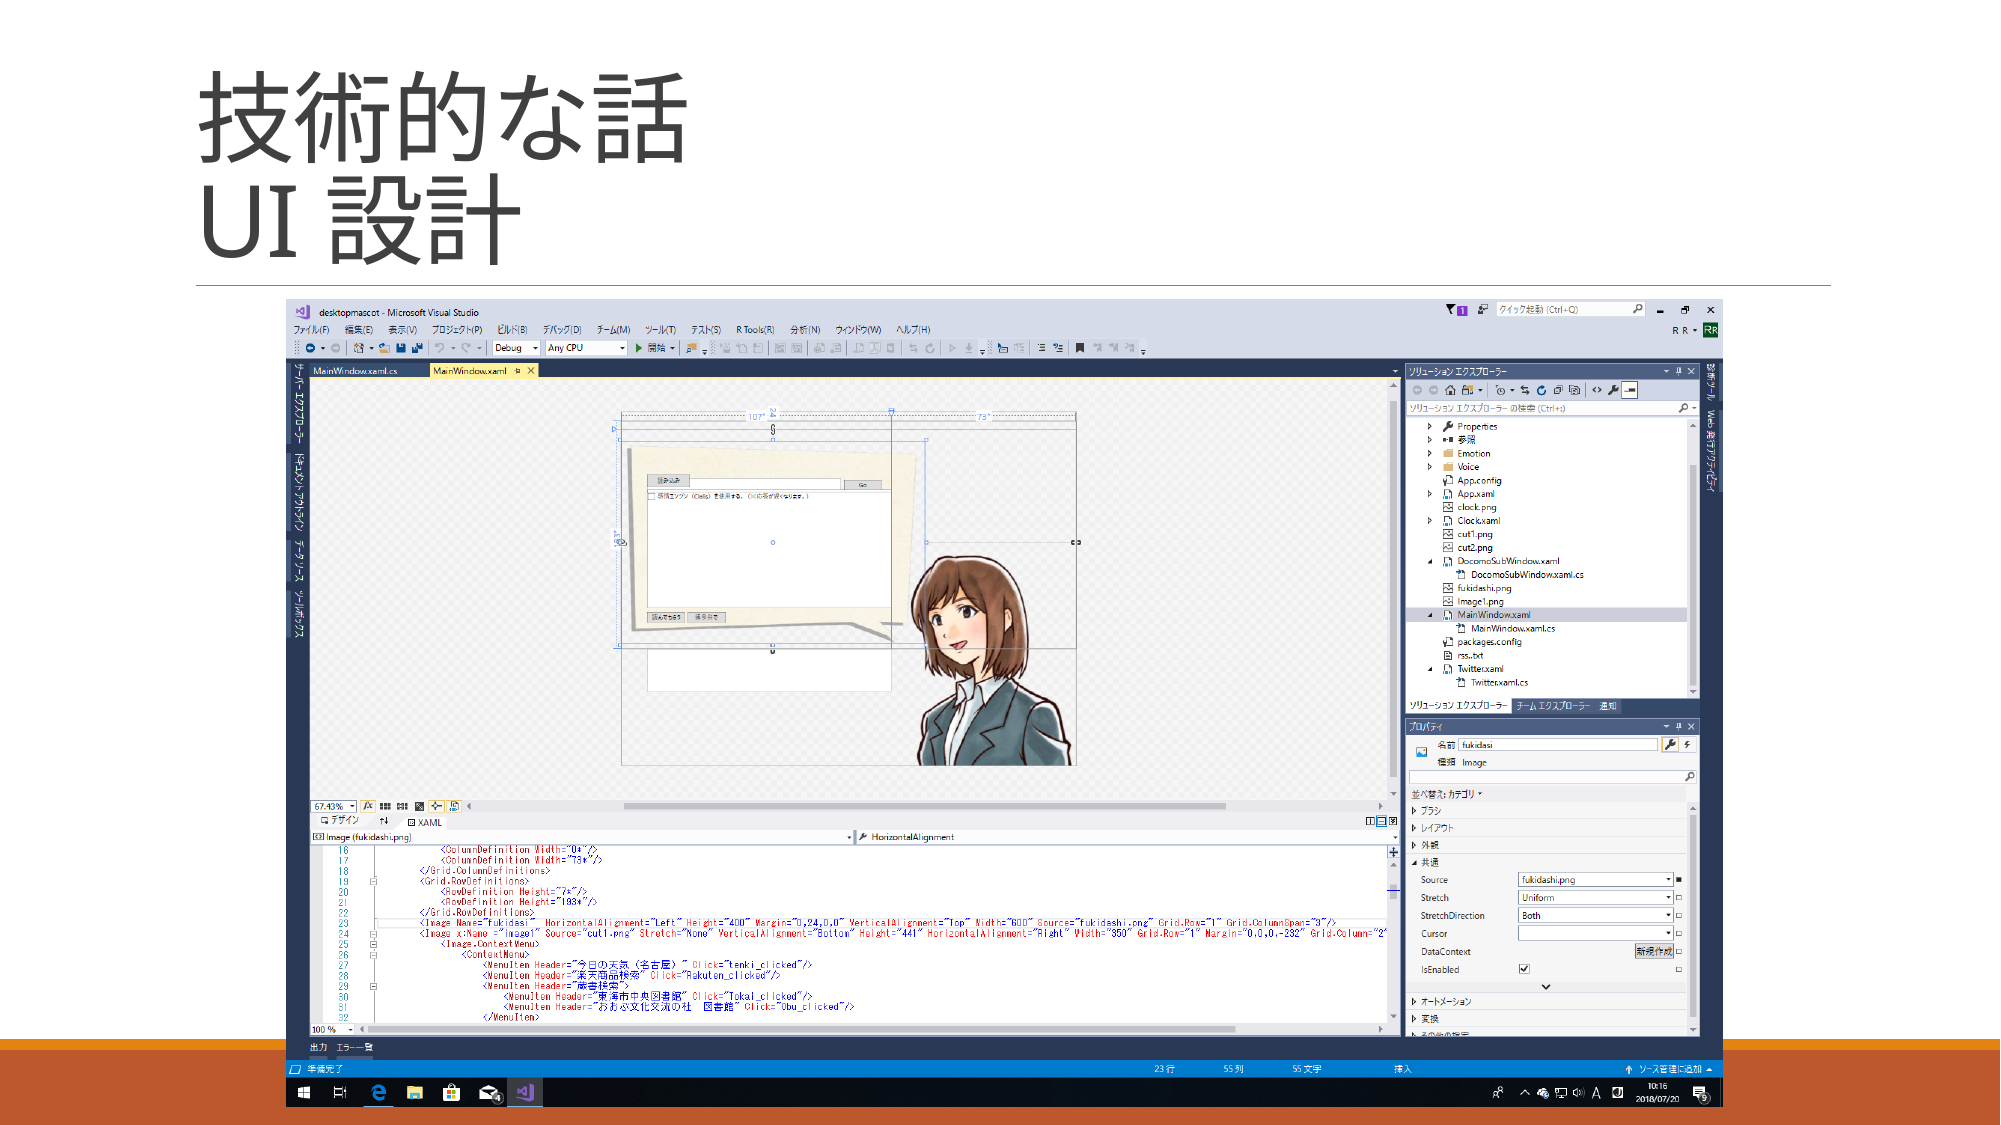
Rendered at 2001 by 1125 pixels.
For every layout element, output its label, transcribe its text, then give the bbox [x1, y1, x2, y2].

title 技術的な話 UI設計 [180, 47, 1830, 285]
picture [286, 298, 1723, 1107]
